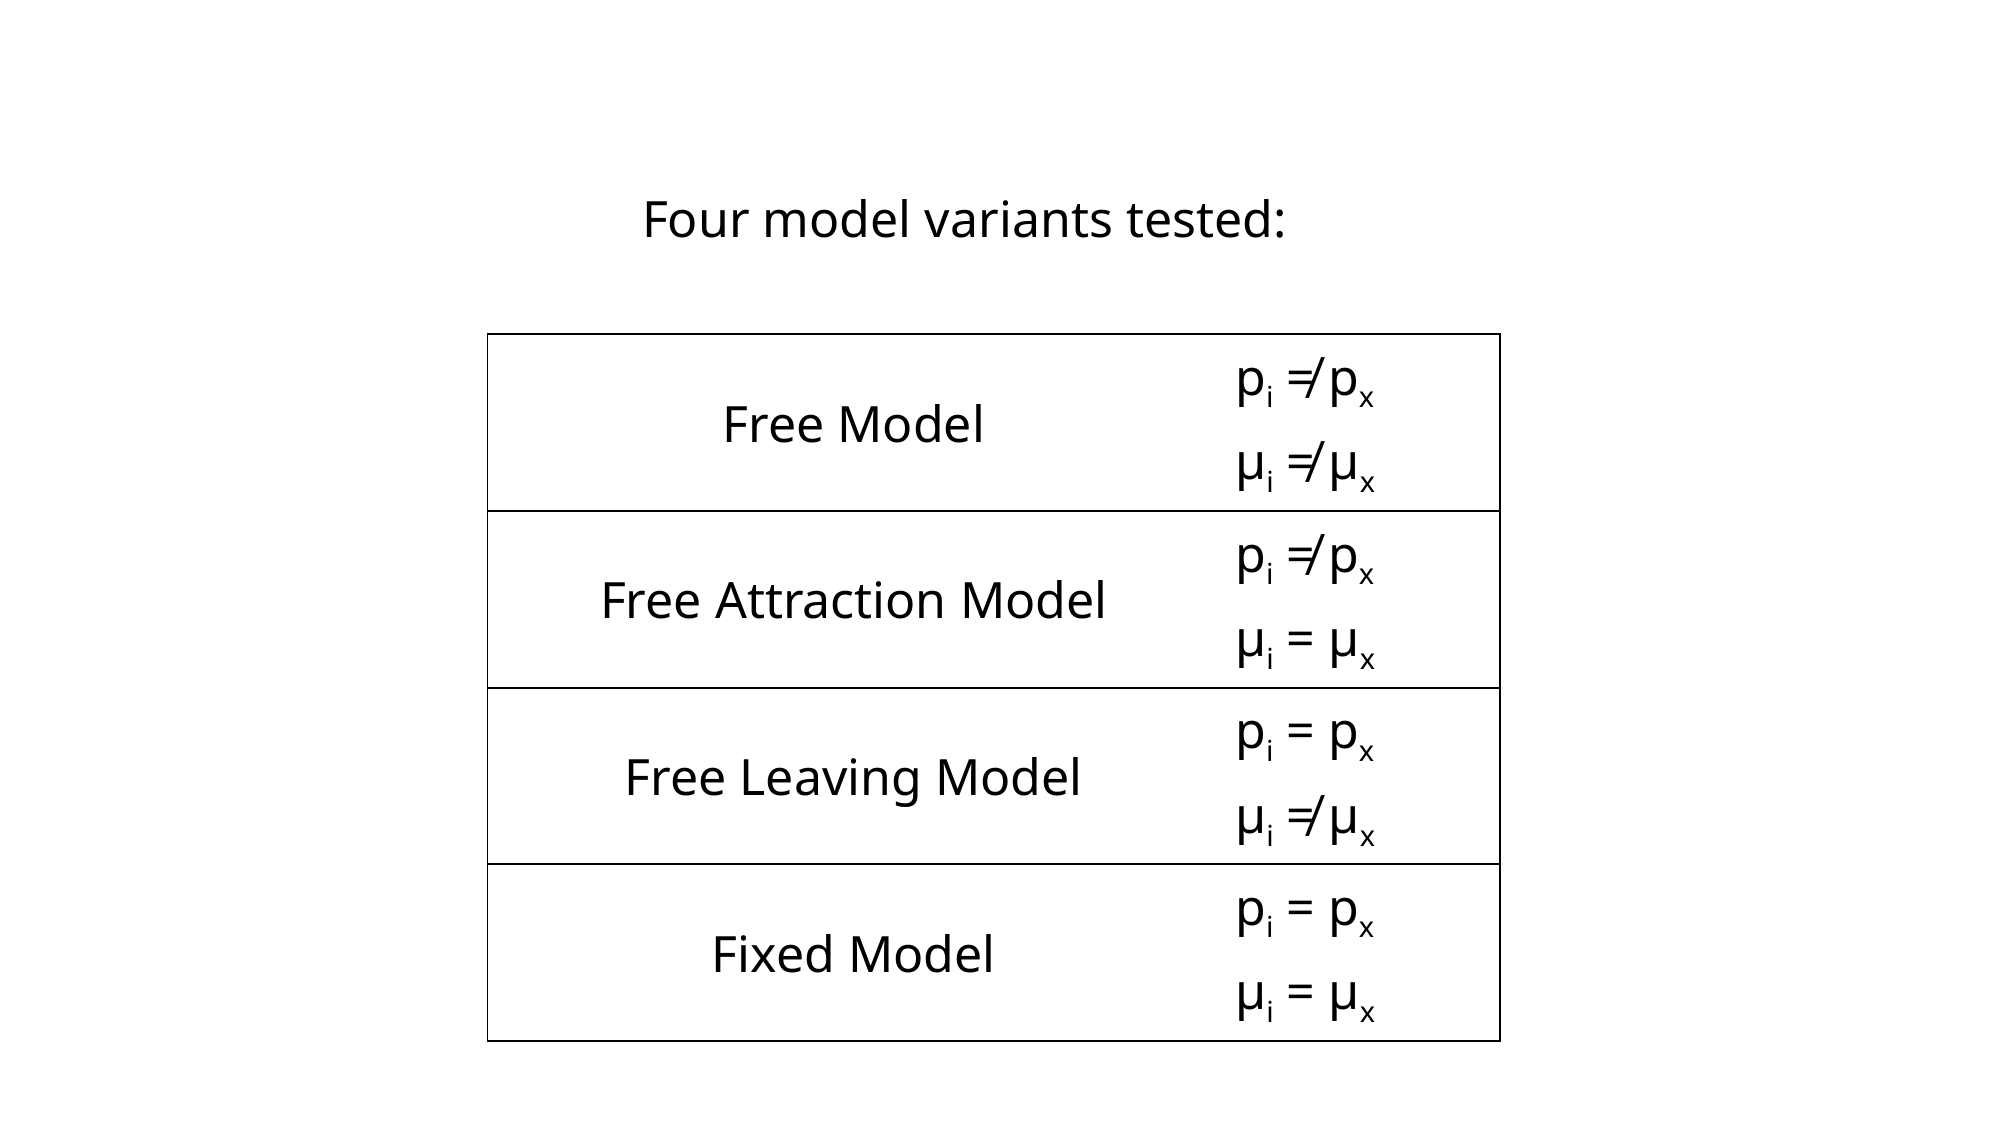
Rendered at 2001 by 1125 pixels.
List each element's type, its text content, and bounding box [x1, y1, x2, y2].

table_cell pi = px μi = μx [1220, 865, 1499, 1040]
table_cell pi ≠ px μi = μx [1220, 512, 1499, 687]
table_cell Fixed Model [488, 865, 1220, 1040]
text_box Four model variants tested: [627, 179, 1303, 255]
table_cell pi = px μi ≠ μx [1220, 689, 1499, 863]
table_cell Free Attraction Model [488, 512, 1220, 687]
table_header Free Model [488, 335, 1220, 510]
table_cell Free Leaving Model [488, 689, 1220, 863]
table_header pi ≠ px μi ≠ μx [1220, 335, 1499, 510]
